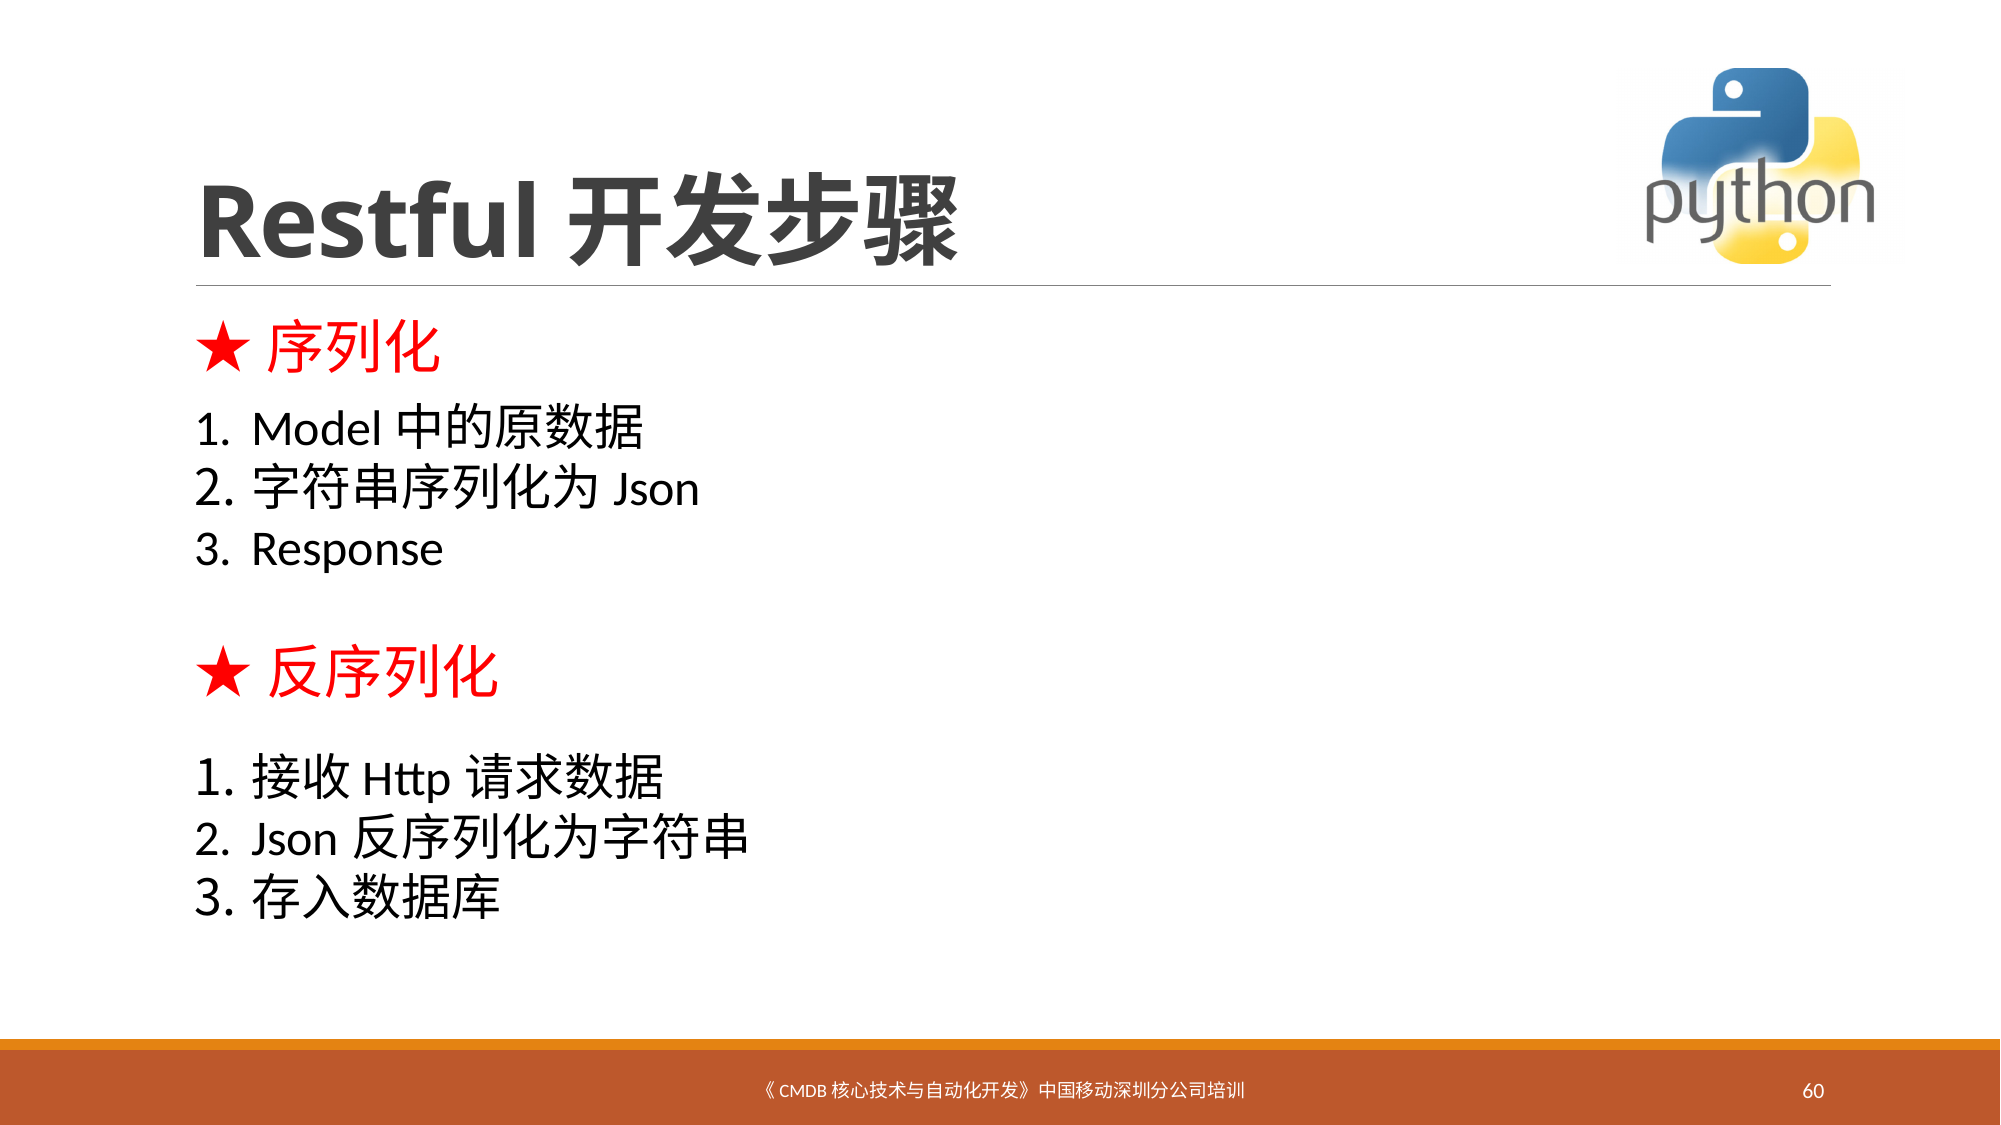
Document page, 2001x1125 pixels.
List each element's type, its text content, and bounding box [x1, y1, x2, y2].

picture [1616, 68, 1906, 264]
slide_number 60 [1624, 1059, 1840, 1120]
text_box Model中的原数据 字符串序列化为Json Response [180, 388, 1862, 583]
text_box ★序列化 [179, 302, 1505, 388]
text_box 接收Http请求数据 Json反序列化为字符串 存入数据库 [180, 737, 1862, 933]
footer 《CMDB核心技术与自动化开发》中国移动深圳分公司培训 [604, 1059, 1396, 1120]
text_box ★反序列化 [179, 628, 1505, 713]
title Restful开发步骤 [180, 47, 1830, 285]
